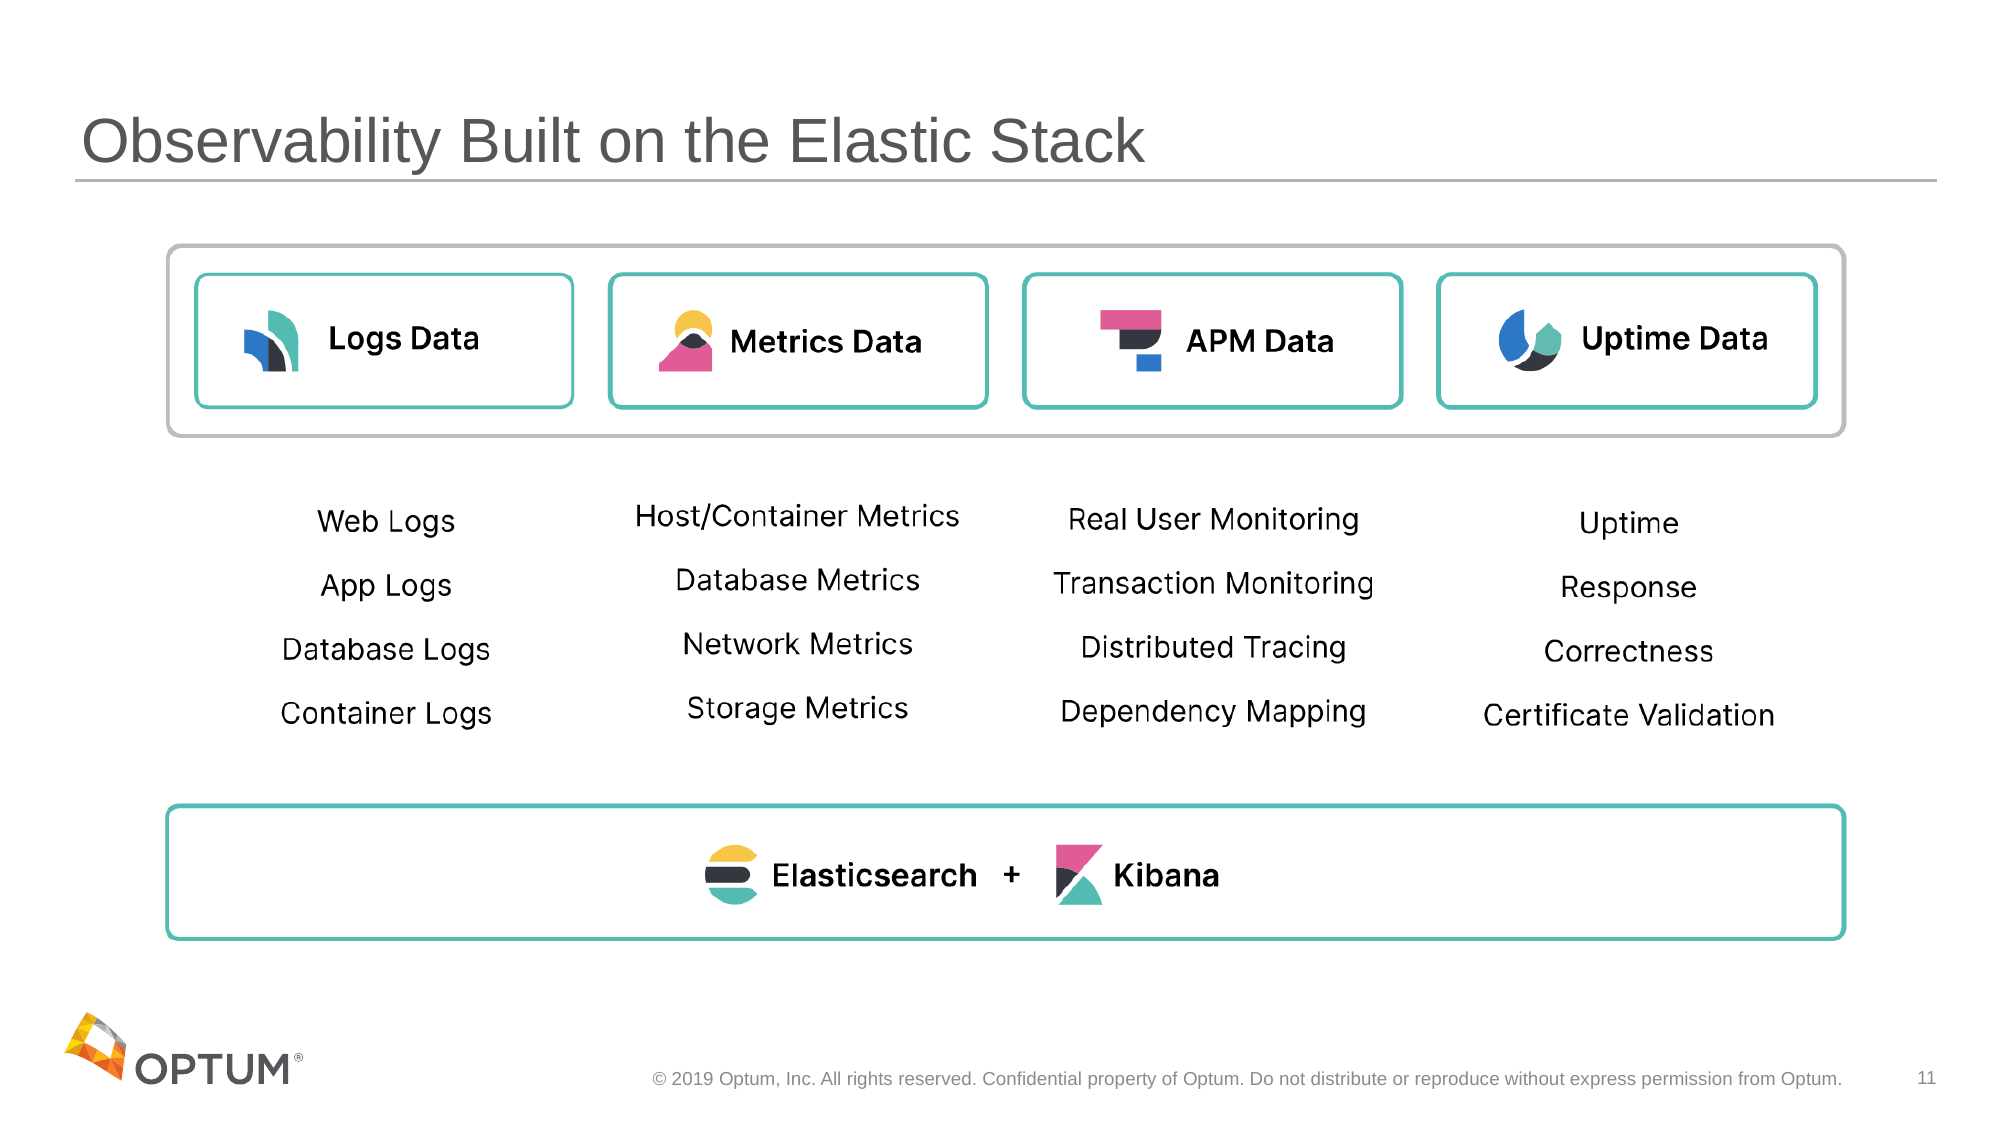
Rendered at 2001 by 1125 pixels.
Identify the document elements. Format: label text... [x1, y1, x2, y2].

title Observability Built on the Elastic Stack [81, 0, 1938, 177]
footer © 2019 Optum, Inc. All rights reserved. Confidential property of Optum. Do not distribute or reproduce without express permission from Optum. [500, 1052, 1842, 1104]
slide_number 11 [1848, 1057, 1937, 1096]
picture [157, 222, 1861, 961]
